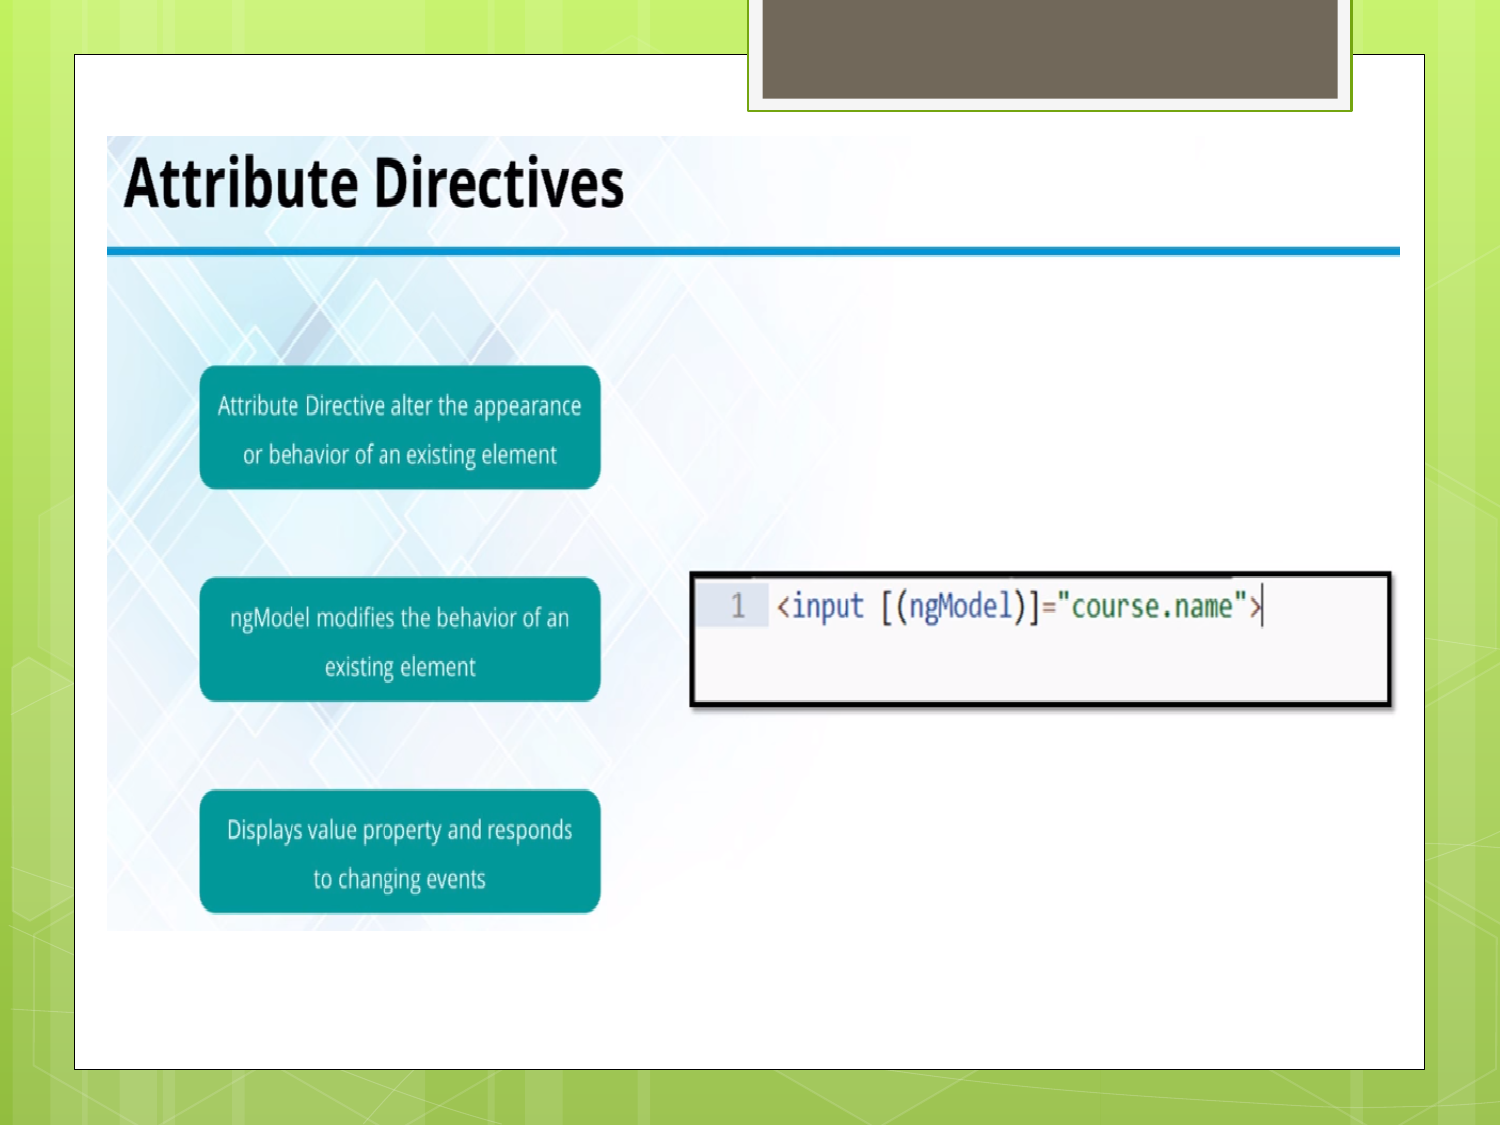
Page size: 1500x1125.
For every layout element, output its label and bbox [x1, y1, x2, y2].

picture [106, 136, 1401, 248]
picture [106, 255, 1401, 938]
